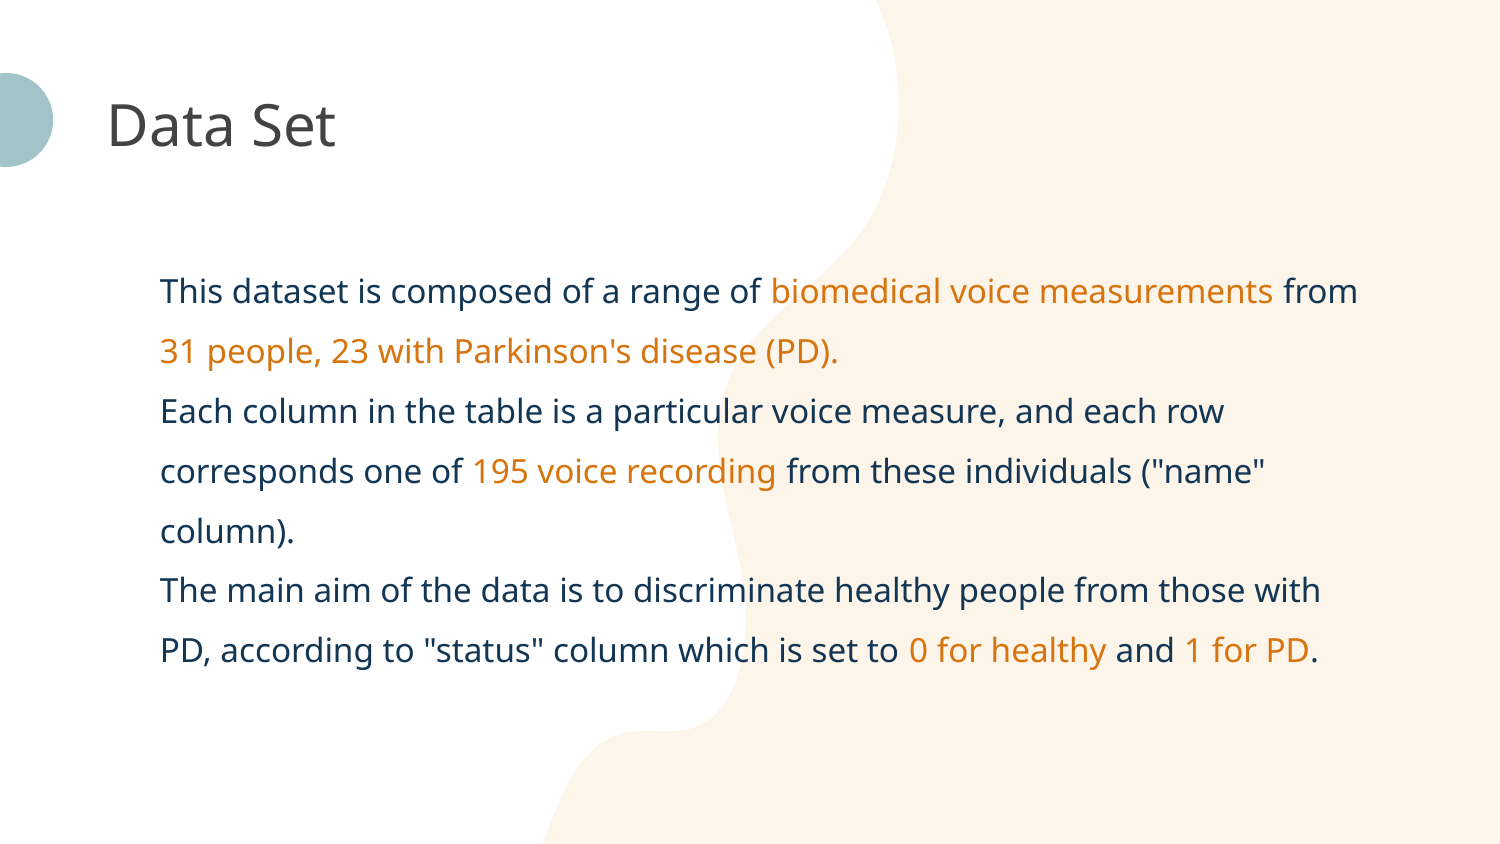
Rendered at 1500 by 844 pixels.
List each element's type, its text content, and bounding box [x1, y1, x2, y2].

title Data Set [91, 72, 1409, 167]
text_box This dataset is composed of a range of biomedical voice measurements from 31 people, 23 with Parkinson's disease (PD). Each column in the table is a particular voice measure, and each row corresponds one of 195 voice recording from these individuals ("name" column). The main aim of the data is to discriminate healthy people from those with PD, according to "status" column which is set to 0 for healthy and 1 for PD. [122, 235, 1378, 653]
